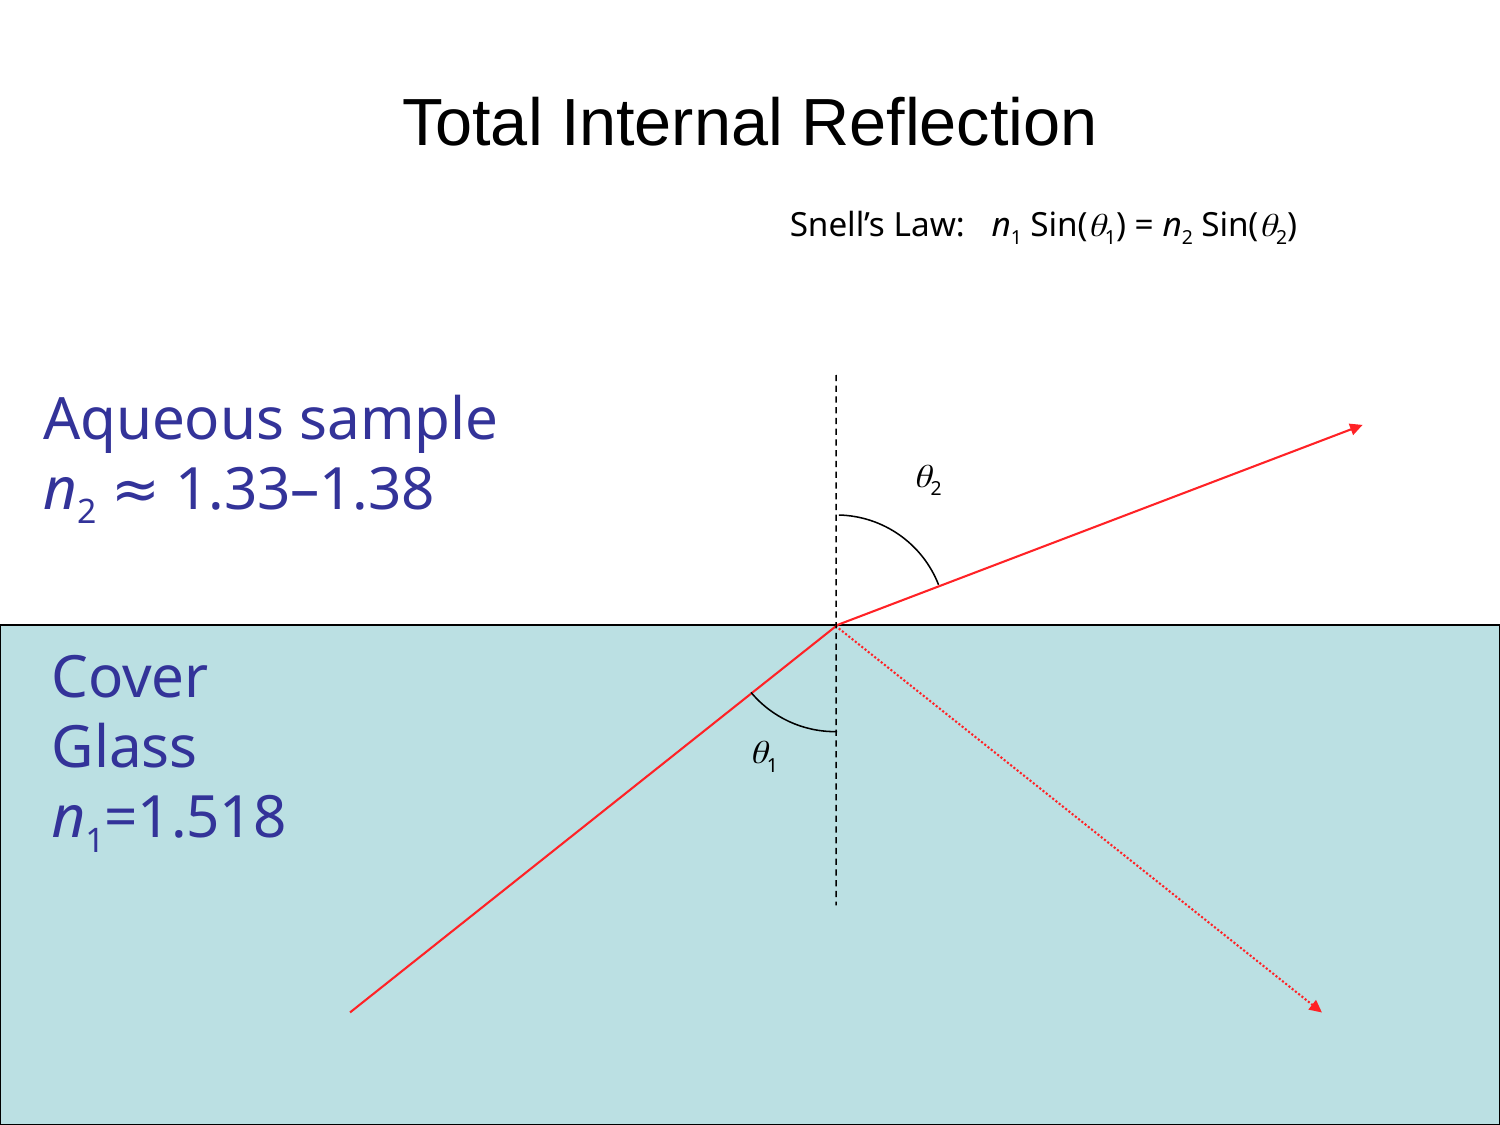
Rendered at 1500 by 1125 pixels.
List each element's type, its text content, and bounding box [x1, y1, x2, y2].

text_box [349, 424, 1363, 1013]
text_box [0, 624, 1500, 1125]
text_box Cover Glass n1=1.518 [36, 631, 302, 867]
text_box Snell’s Law: n1 Sin(1) = n2 Sin(2) [775, 195, 1312, 256]
text_box Aqueous sample n2 ≈ 1.33–1.38 [28, 373, 513, 538]
title Total Internal Reflection [112, 24, 1388, 213]
